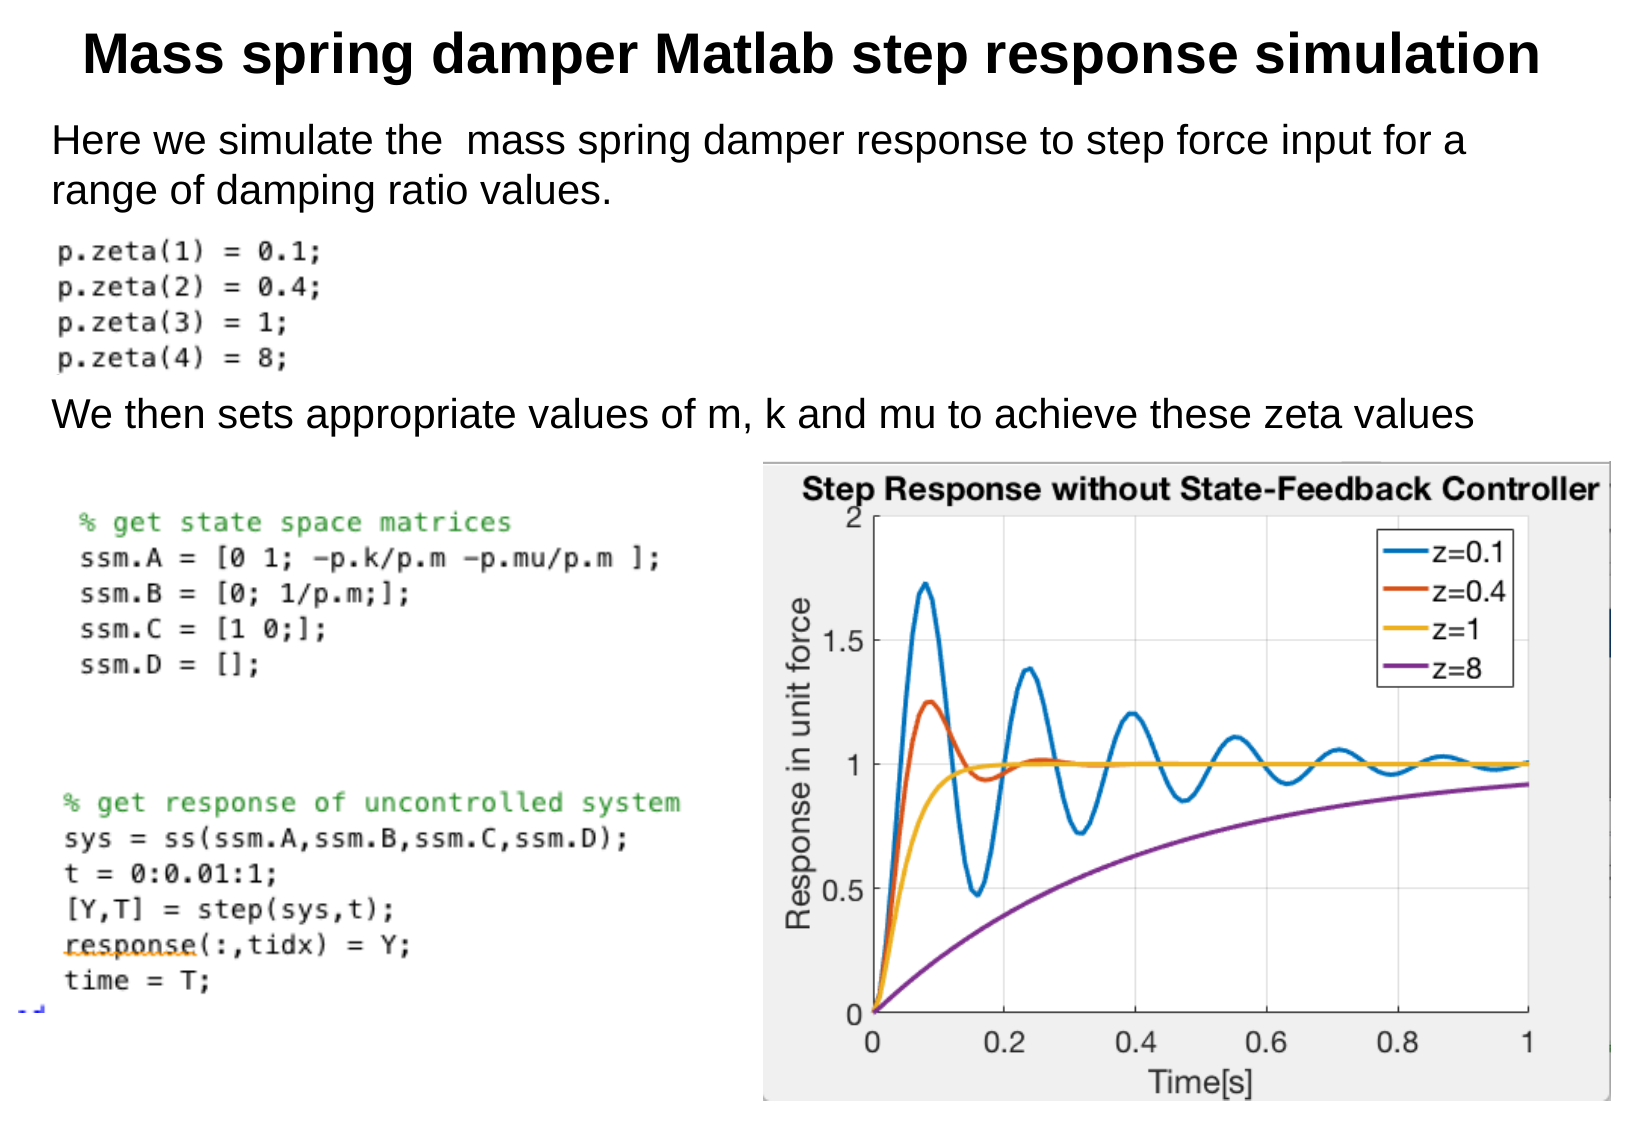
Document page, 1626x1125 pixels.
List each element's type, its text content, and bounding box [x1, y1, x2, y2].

text_box Mass spring damper Matlab step response simulation [0, 1, 1625, 100]
text_box We then sets appropriate values of m, k and mu to achieve these zeta values [36, 379, 1495, 445]
picture [18, 766, 740, 1014]
picture [18, 221, 430, 375]
picture [36, 492, 693, 725]
picture [763, 461, 1611, 1101]
text_box Here we simulate the mass spring damper response to step force input for a range of damping ratio values. [36, 105, 1519, 221]
